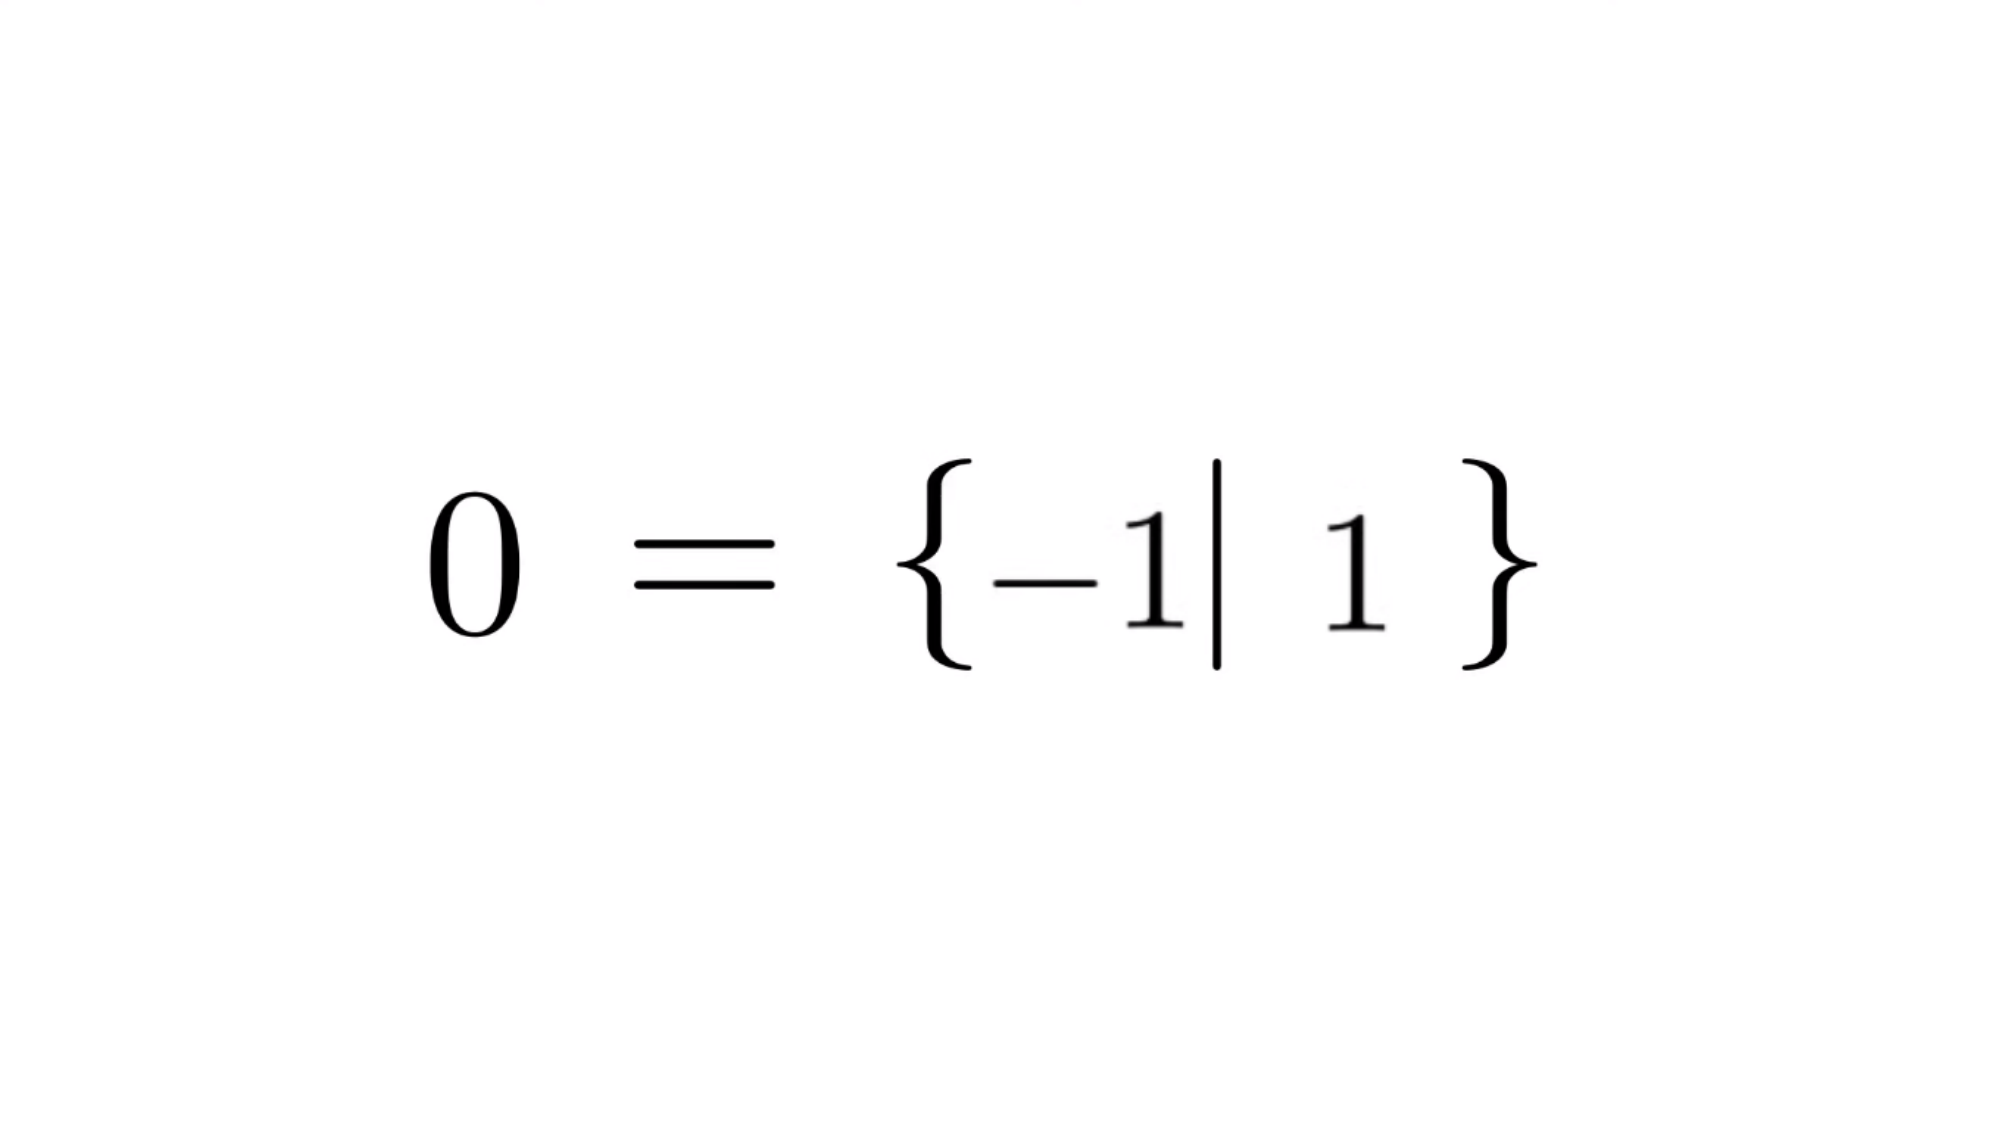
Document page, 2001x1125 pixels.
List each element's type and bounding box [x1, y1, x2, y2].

list [0, 0, 2000, 1125]
